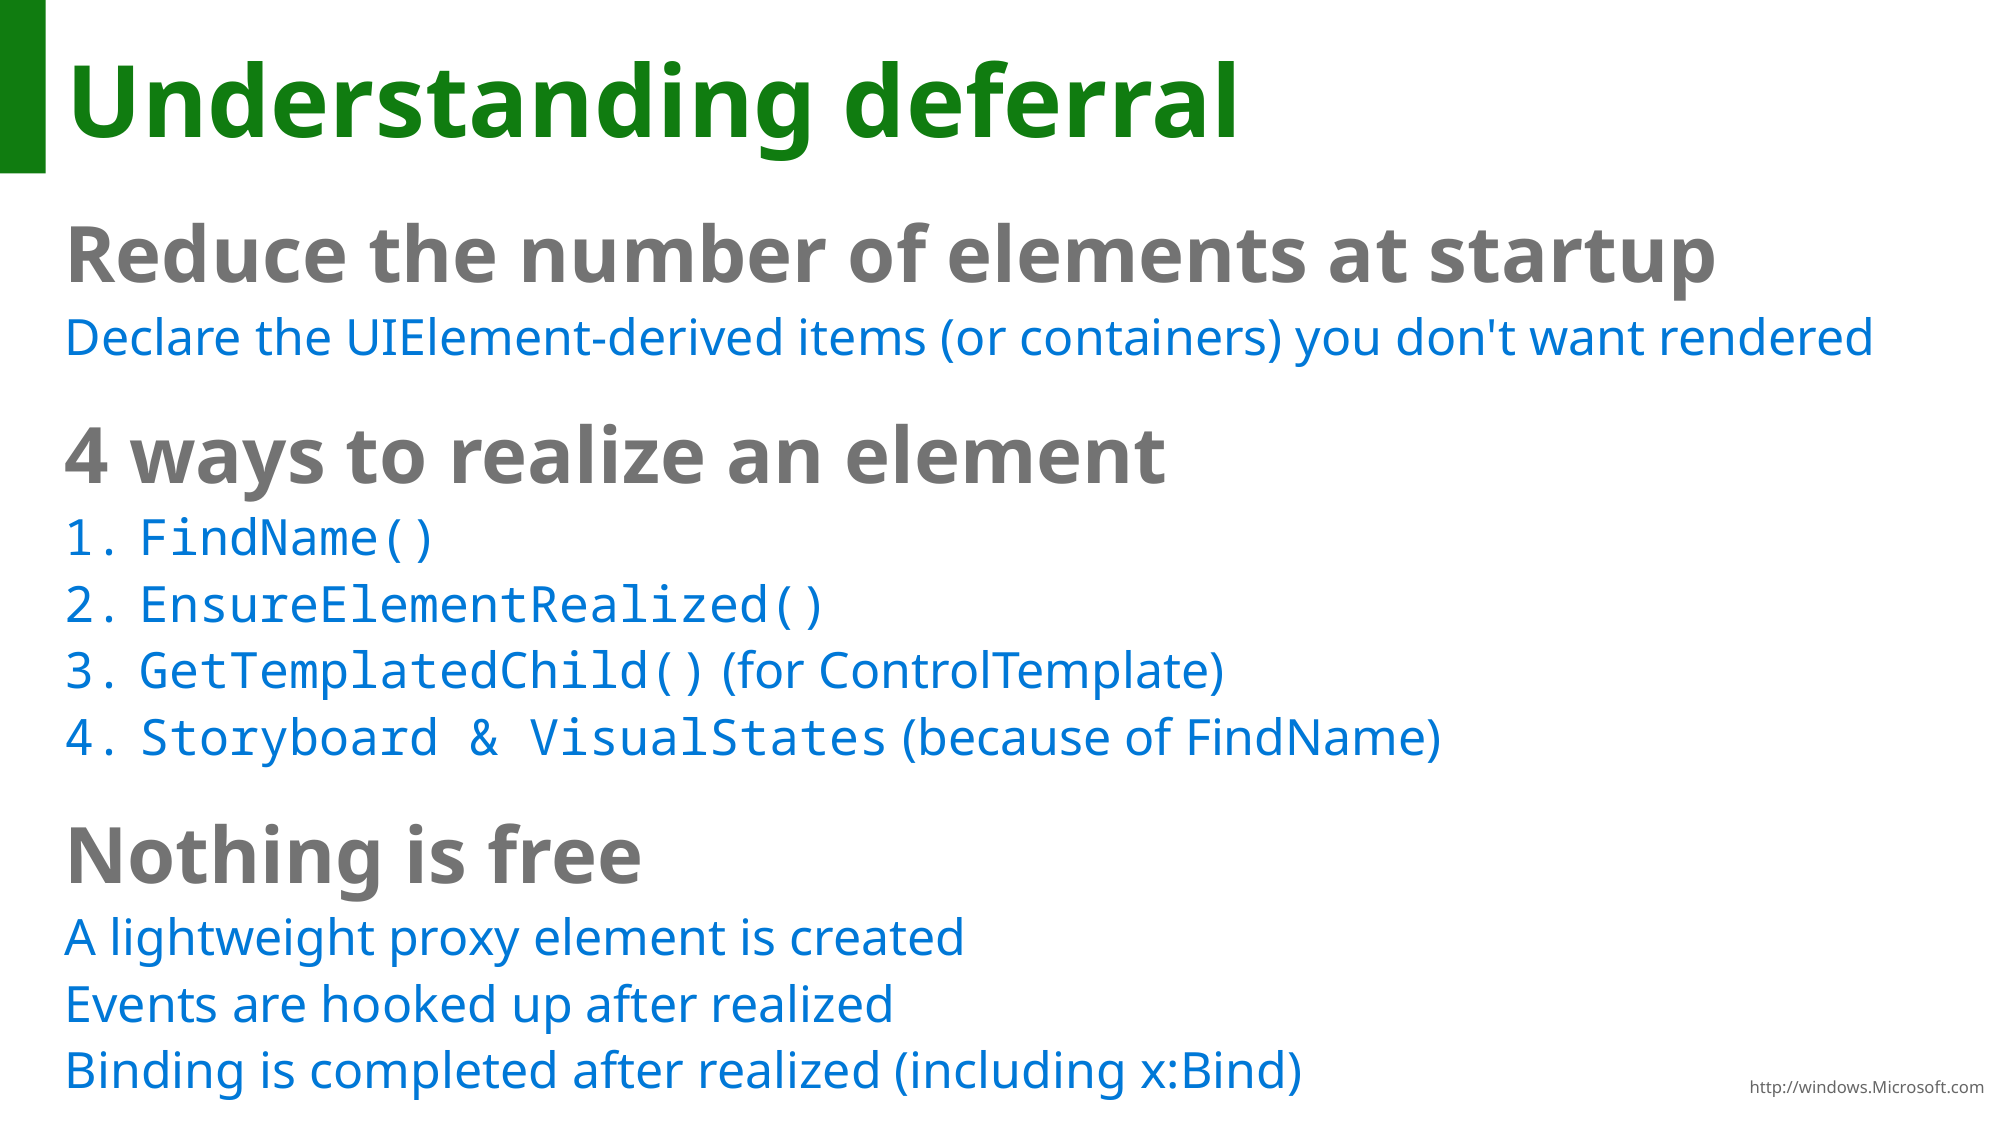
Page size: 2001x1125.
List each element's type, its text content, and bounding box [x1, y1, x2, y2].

list Reduce the number of elements at startup Declare the UIElement-derived items (or containers) you don't want rendered 4 ways to realize an element FindName() EnsureElementRealized() GetTemplatedChild() (for ControlTemplate) Storyboard & VisualStates (because of FindName) Nothing is free A lightweight proxy element is created Events are hooked up after realized Binding is completed after realized (including x:Bind) [42, 197, 2000, 1125]
title Understanding deferral [44, 33, 1956, 195]
